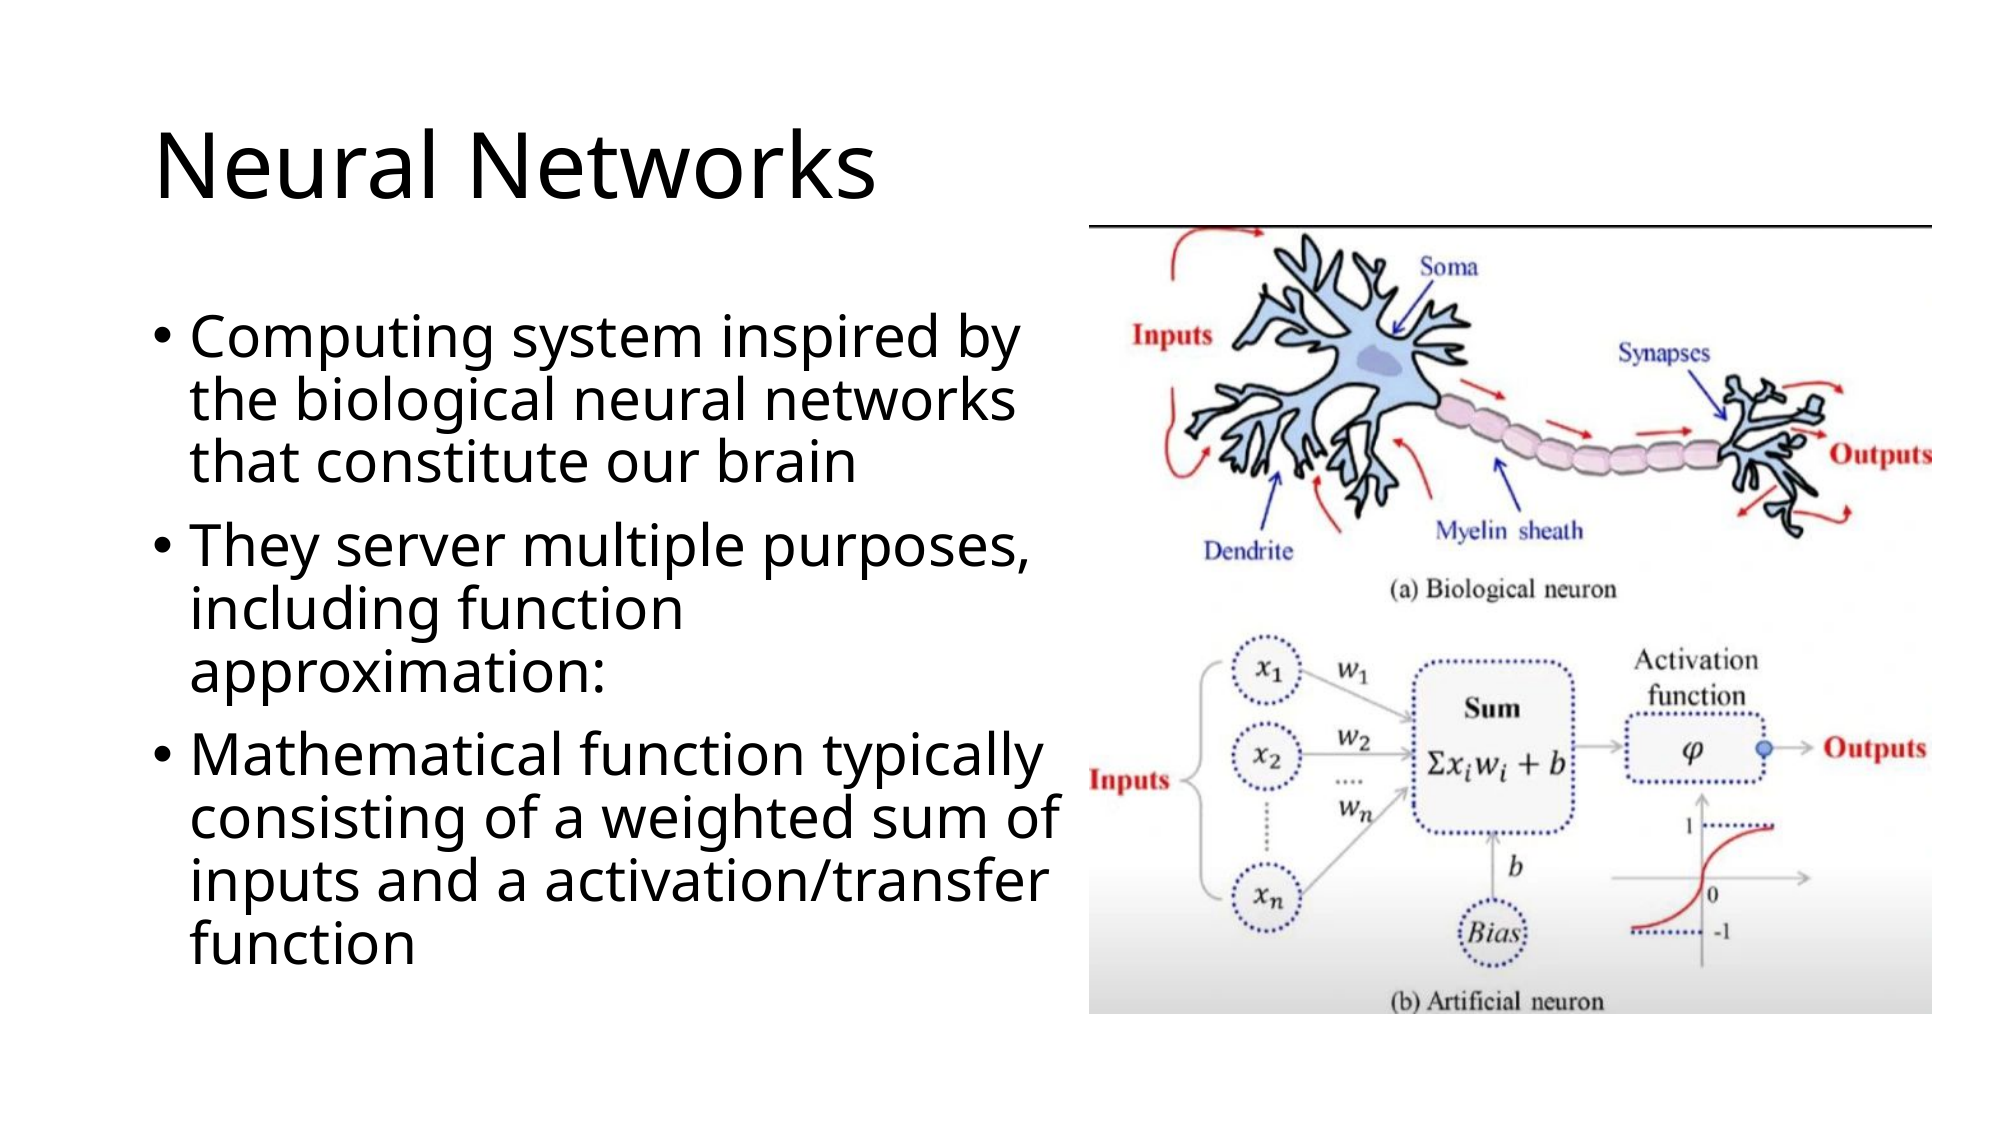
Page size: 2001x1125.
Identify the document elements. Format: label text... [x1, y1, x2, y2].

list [1089, 224, 1932, 1014]
title Neural Networks [137, 59, 1863, 278]
